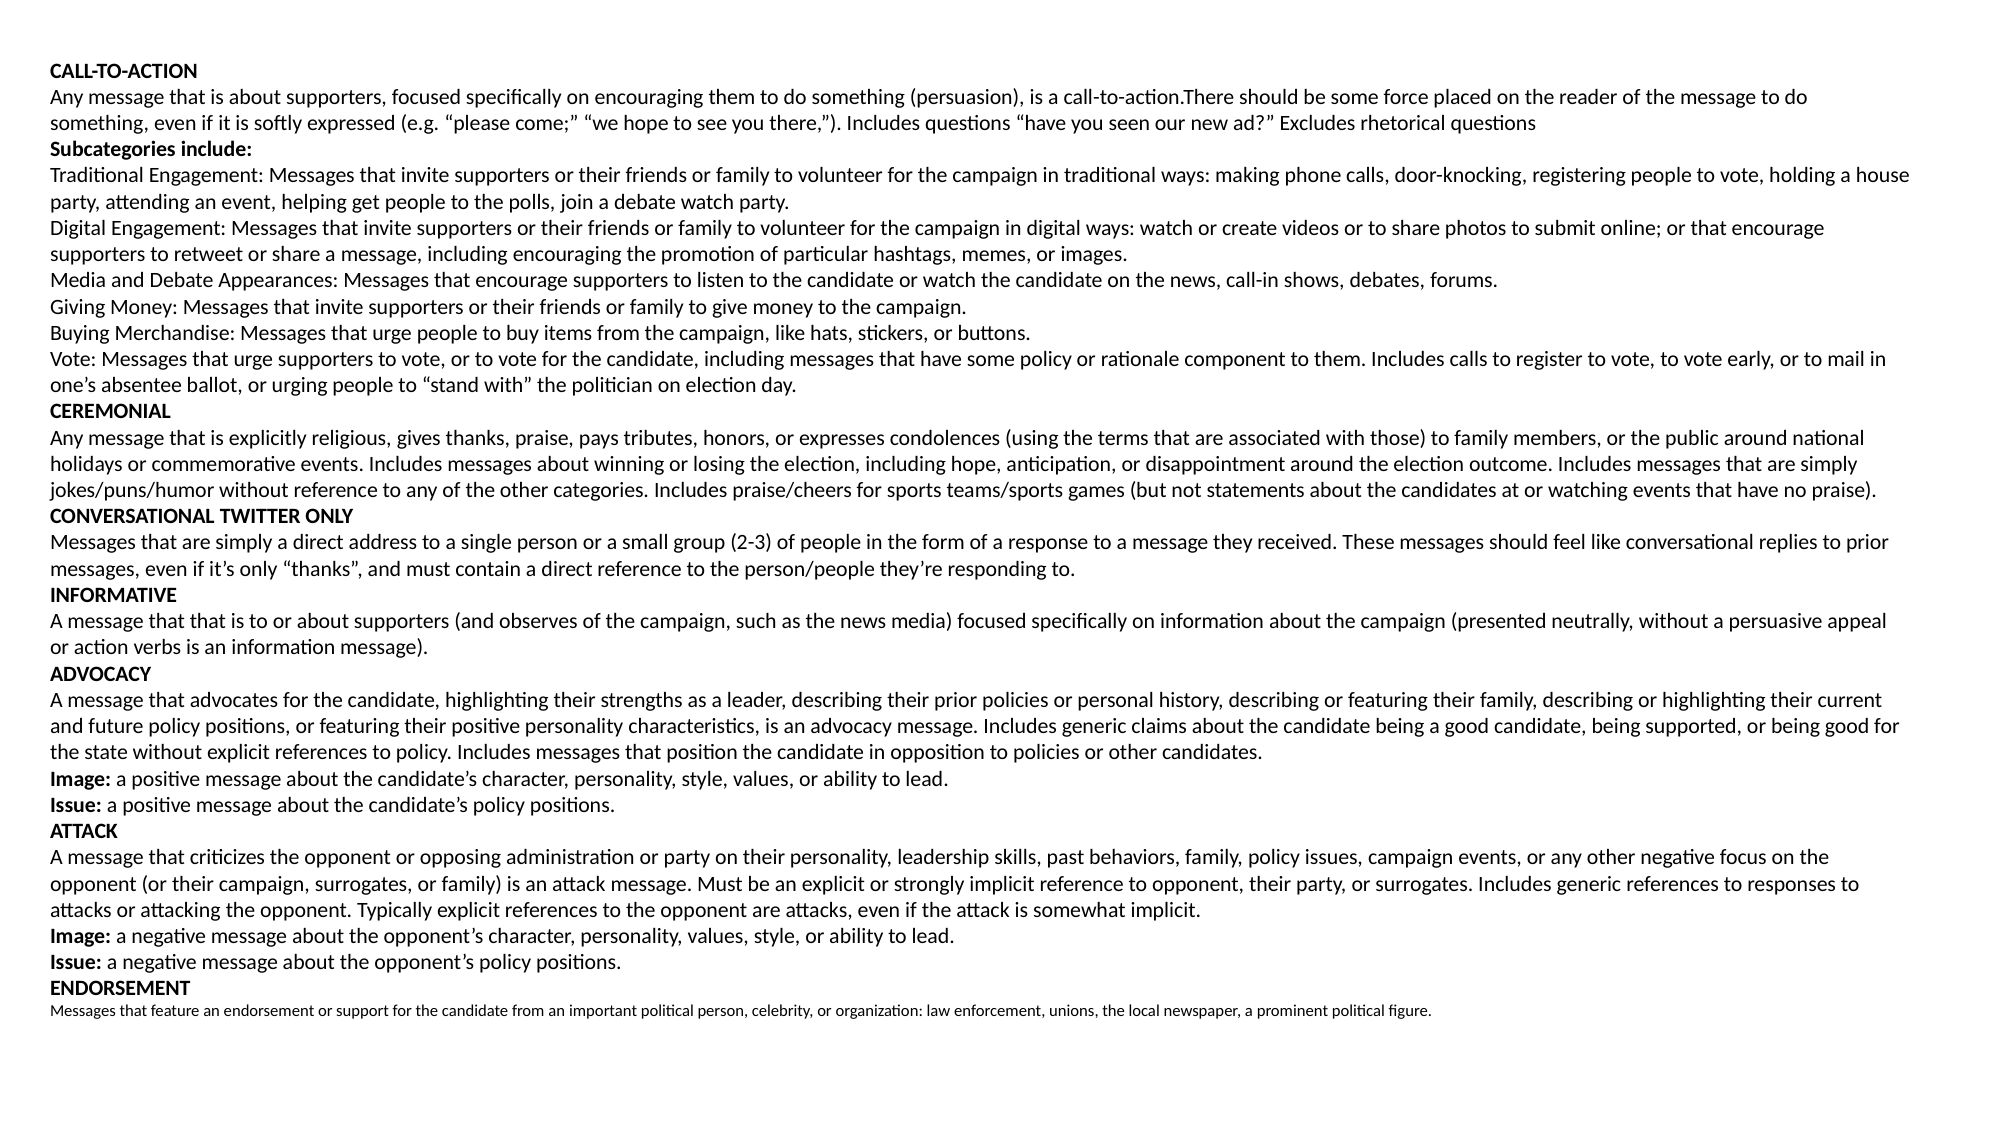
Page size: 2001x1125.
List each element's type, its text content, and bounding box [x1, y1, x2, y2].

text_box CALL-TO-ACTION Any message that is about supporters, focused specifically on encouraging them to do something (persuasion), is a call-to-action.There should be some force placed on the reader of the message to do something, even if it is softly expressed (e.g. “please come;” “we hope to see you there,”). Includes questions “have you seen our new ad?” Excludes rhetorical questions Subcategories include: Traditional Engagement: Messages that invite supporters or their friends or family to volunteer for the campaign in traditional ways: making phone calls, door-knocking, registering people to vote, holding a house party, attending an event, helping get people to the polls, join a debate watch party. Digital Engagement: Messages that invite supporters or their friends or family to volunteer for the campaign in digital ways: watch or create videos or to share photos to submit online; or that encourage supporters to retweet or share a message, including encouraging the promotion of particular hashtags, memes, or images. Media and Debate Appearances: Messages that encourage supporters to listen to the candidate or watch the candidate on the news, call-in shows, debates, forums. Giving Money: Messages that invite supporters or their friends or family to give money to the campaign. Buying Merchandise: Messages that urge people to buy items from the campaign, like hats, stickers, or buttons. Vote: Messages that urge supporters to vote, or to vote for the candidate, including messages that have some policy or rationale component to them. Includes calls to register to vote, to vote early, or to mail in one’s absentee ballot, or urging people to “stand with” the politician on election day. CEREMONIAL Any message that is explicitly religious, gives thanks, praise, pays tributes, honors, or expresses condolences (using the terms that are associated with those) to family members, or the public around national holidays or commemorative events. Includes messages about winning or losing the election, including hope, anticipation, or disappointment around the election outcome. Includes messages that are simply jokes/puns/humor without reference to any of the other categories. Includes praise/cheers for sports teams/sports games (but not statements about the candidates at or watching events that have no praise). CONVERSATIONAL TWITTER ONLY Messages that are simply a direct address to a single person or a small group (2-3) of people in the form of a response to a message they received. These messages should feel like conversational replies to prior messages, even if it’s only “thanks”, and must contain a direct reference to the person/people they’re responding to. INFORMATIVE A message that that is to or about supporters (and observes of the campaign, such as the news media) focused specifically on information about the campaign (presented neutrally, without a persuasive appeal or action verbs is an information message). ADVOCACY A message that advocates for the candidate, highlighting their strengths as a leader, describing their prior policies or personal history, describing or featuring their family, describing or highlighting their current and future policy positions, or featuring their positive personality characteristics, is an advocacy message. Includes generic claims about the candidate being a good candidate, being supported, or being good for the state without explicit references to policy. Includes messages that position the candidate in opposition to policies or other candidates. Image: a positive message about the candidate’s character, personality, style, values, or ability to lead. Issue: a positive message about the candidate’s policy positions. ATTACK A message that criticizes the opponent or opposing administration or party on their personality, leadership skills, past behaviors, family, policy issues, campaign events, or any other negative focus on the opponent (or their campaign, surrogates, or family) is an attack message. Must be an explicit or strongly implicit reference to opponent, their party, or surrogates. Includes generic references to responses to attacks or attacking the opponent. Typically explicit references to the opponent are attacks, even if the attack is somewhat implicit. Image: a negative message about the opponent’s character, personality, values, style, or ability to lead. Issue: a negative message about the opponent’s policy positions. ENDORSEMENT Messages that feature an endorsement or support for the candidate from an important political person, celebrity, or organization: law enforcement, unions, the local newspaper, a prominent political figure. [35, 48, 1928, 1028]
